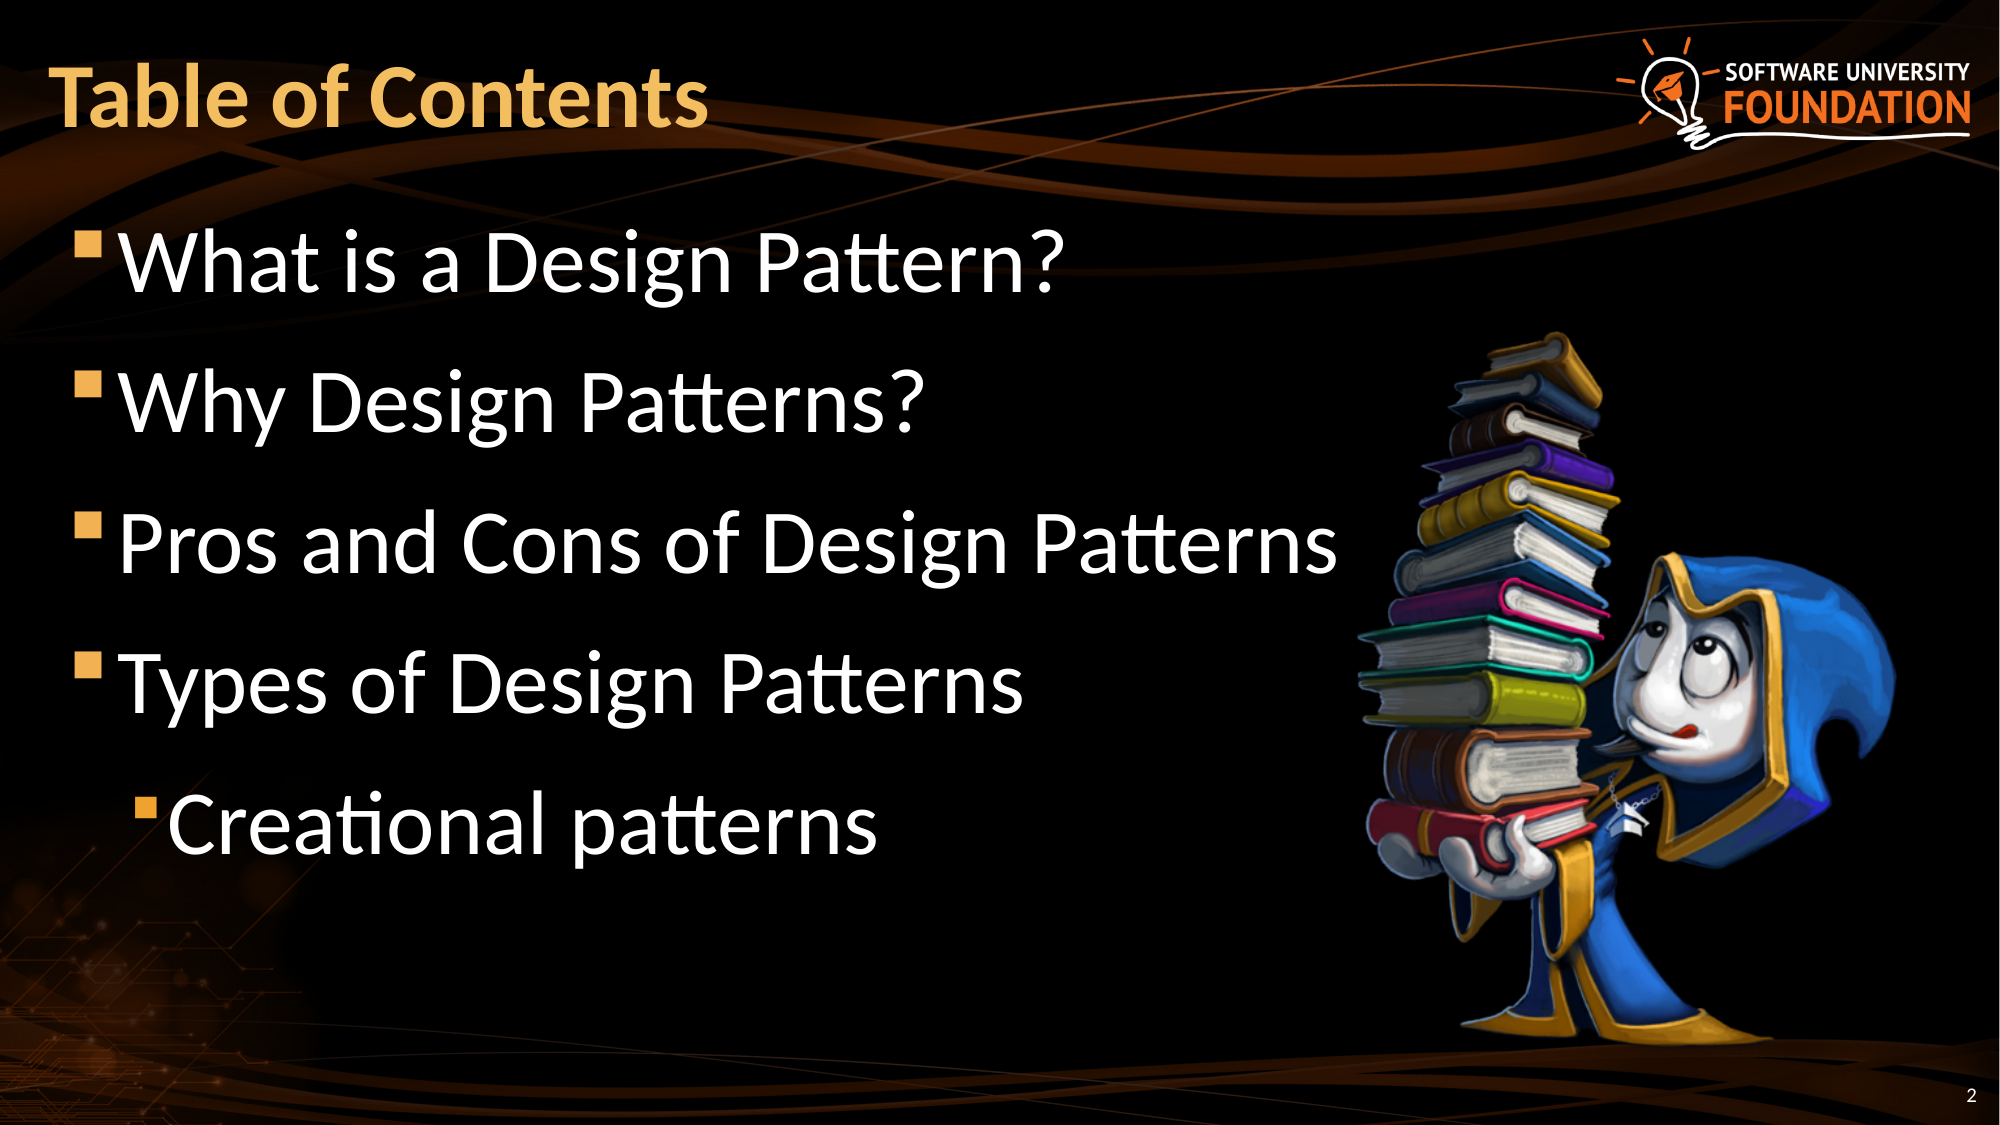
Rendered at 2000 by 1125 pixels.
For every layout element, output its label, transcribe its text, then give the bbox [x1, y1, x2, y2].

title Table of Contents [30, 6, 1602, 189]
picture [0, 0, 2000, 1125]
slide_number 2 [1882, 1074, 1983, 1113]
list What is a Design Pattern? Why Design Patterns? Pros and Cons of Design Patterns Types of Design Patterns Creational patterns [49, 188, 1950, 1100]
